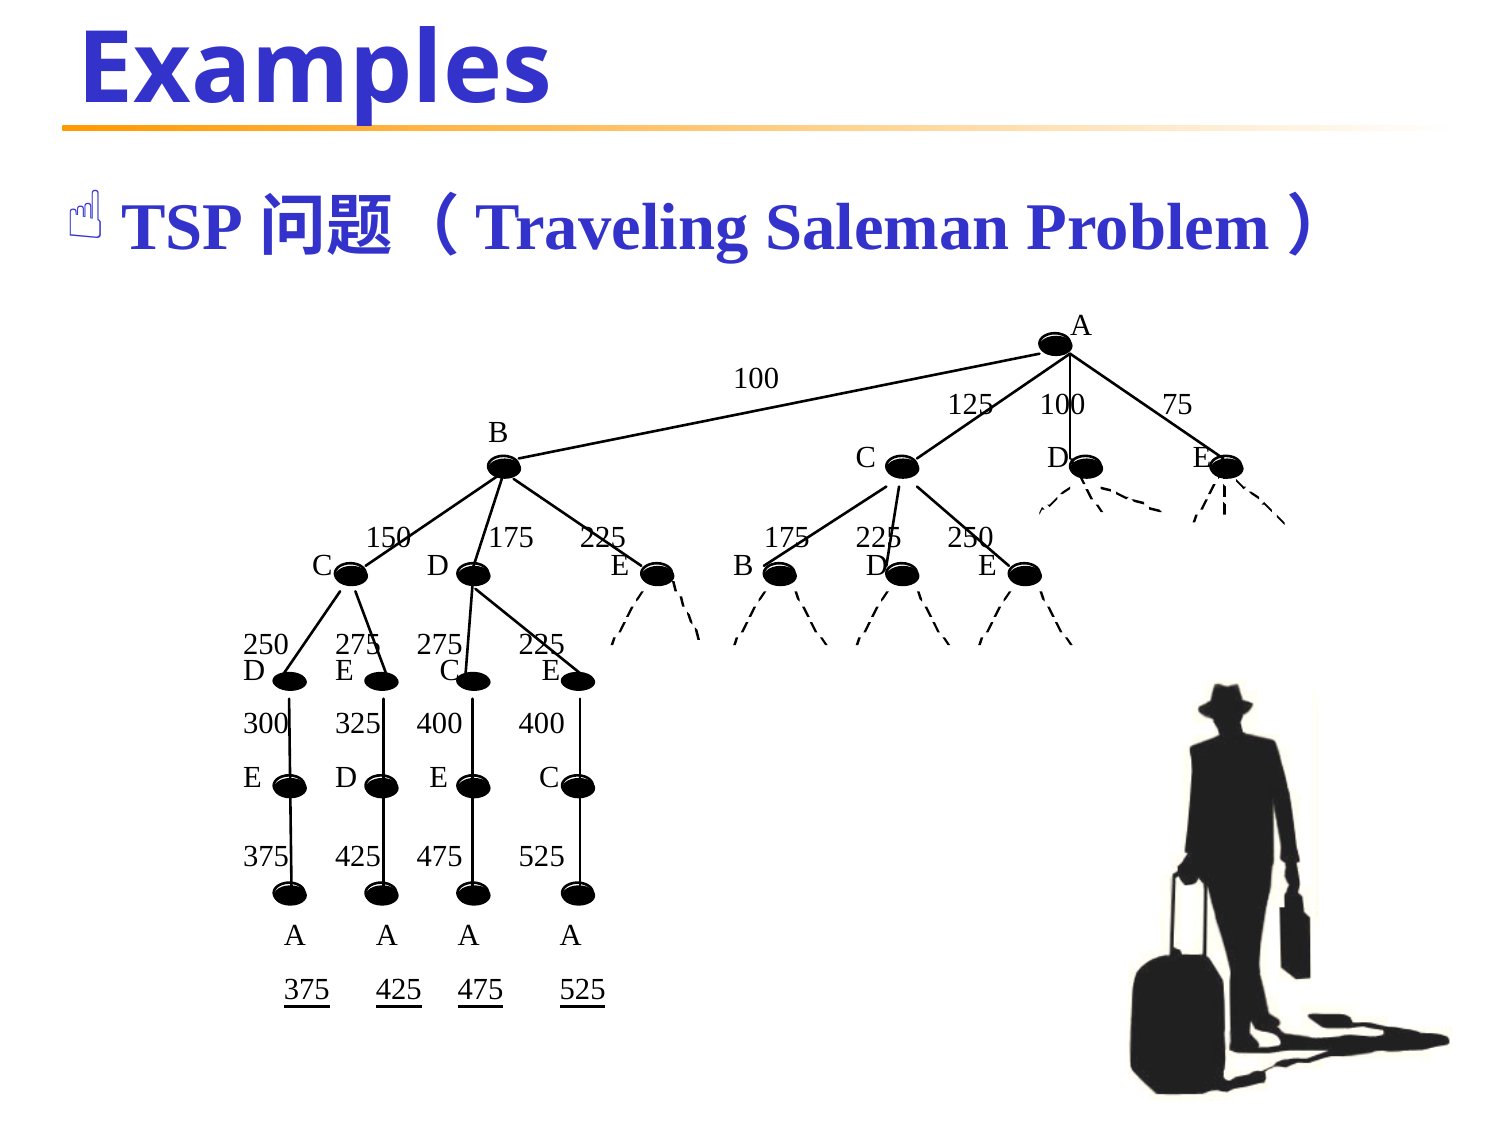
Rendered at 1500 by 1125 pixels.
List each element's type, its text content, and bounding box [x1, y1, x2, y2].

list TSP问题（Traveling Saleman Problem） [50, 174, 1450, 1088]
title Examples [62, 0, 1500, 125]
picture [212, 299, 1459, 1101]
